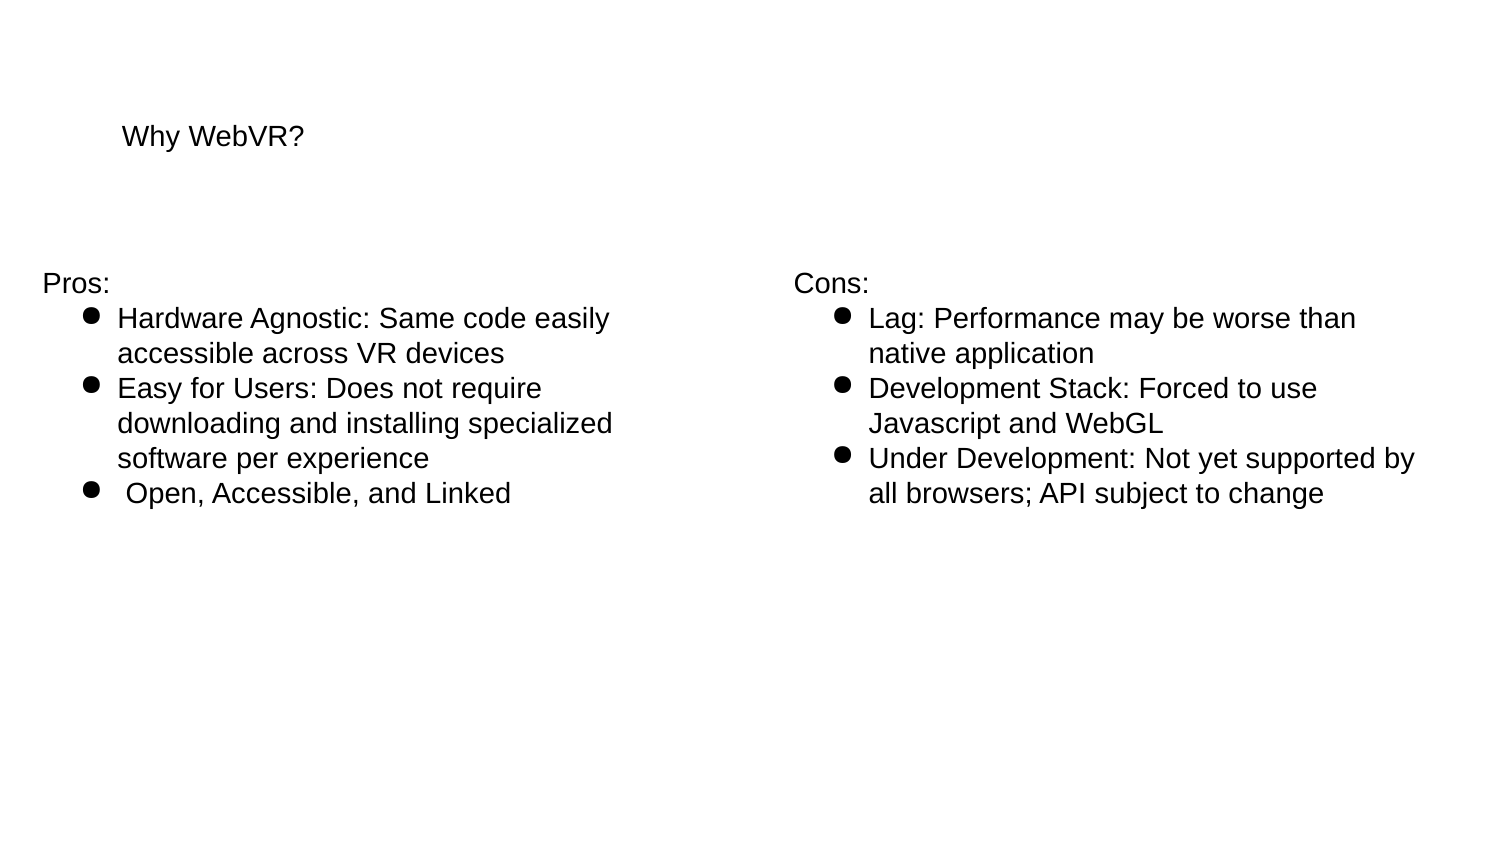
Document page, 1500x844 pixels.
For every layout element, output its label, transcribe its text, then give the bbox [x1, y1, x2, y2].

text_box Cons: Lag: Performance may be worse than native application Development Stack: Forced to use Javascript and WebGL Under Development: Not yet supported by all browsers; API subject to change [778, 249, 1459, 833]
text_box Pros: Hardware Agnostic: Same code easily accessible across VR devices Easy for Users: Does not require downloading and installing specialized software per experience Open, Accessible, and Linked [27, 249, 708, 833]
text_box Why WebVR? [106, 102, 939, 200]
